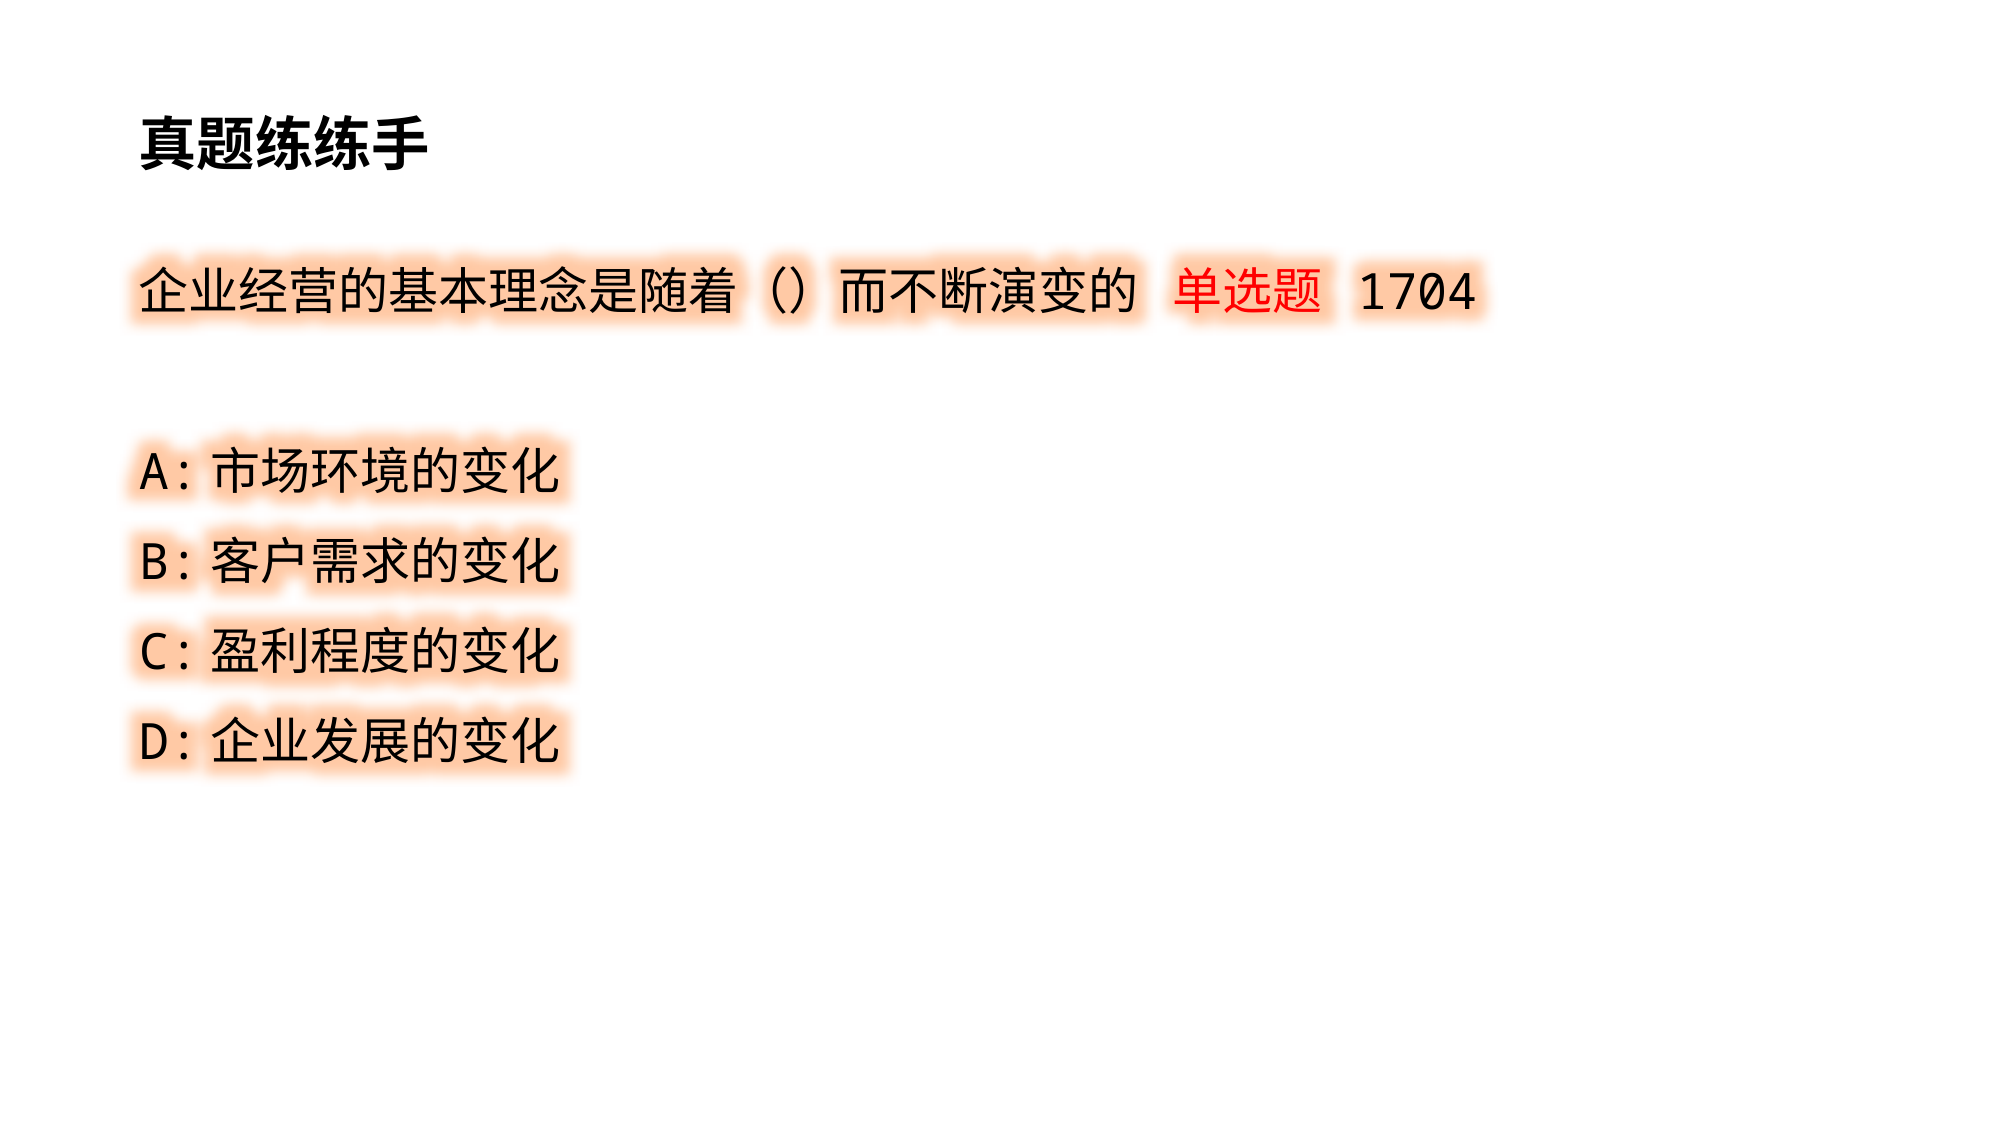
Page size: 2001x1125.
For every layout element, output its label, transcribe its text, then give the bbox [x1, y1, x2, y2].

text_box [117, 216, 1843, 1051]
table_cell 产业条件可以改变 [113, 212, 1847, 1055]
text_box 真题练练手 [120, 97, 1568, 187]
text_box 企业经营的基本理念是随着（）而不断演变的 单选题 1704 A:市场环境的变化 B:客户需求的变化 C:盈利程度的变化 D:企业发展的变化 [120, 219, 1839, 1047]
